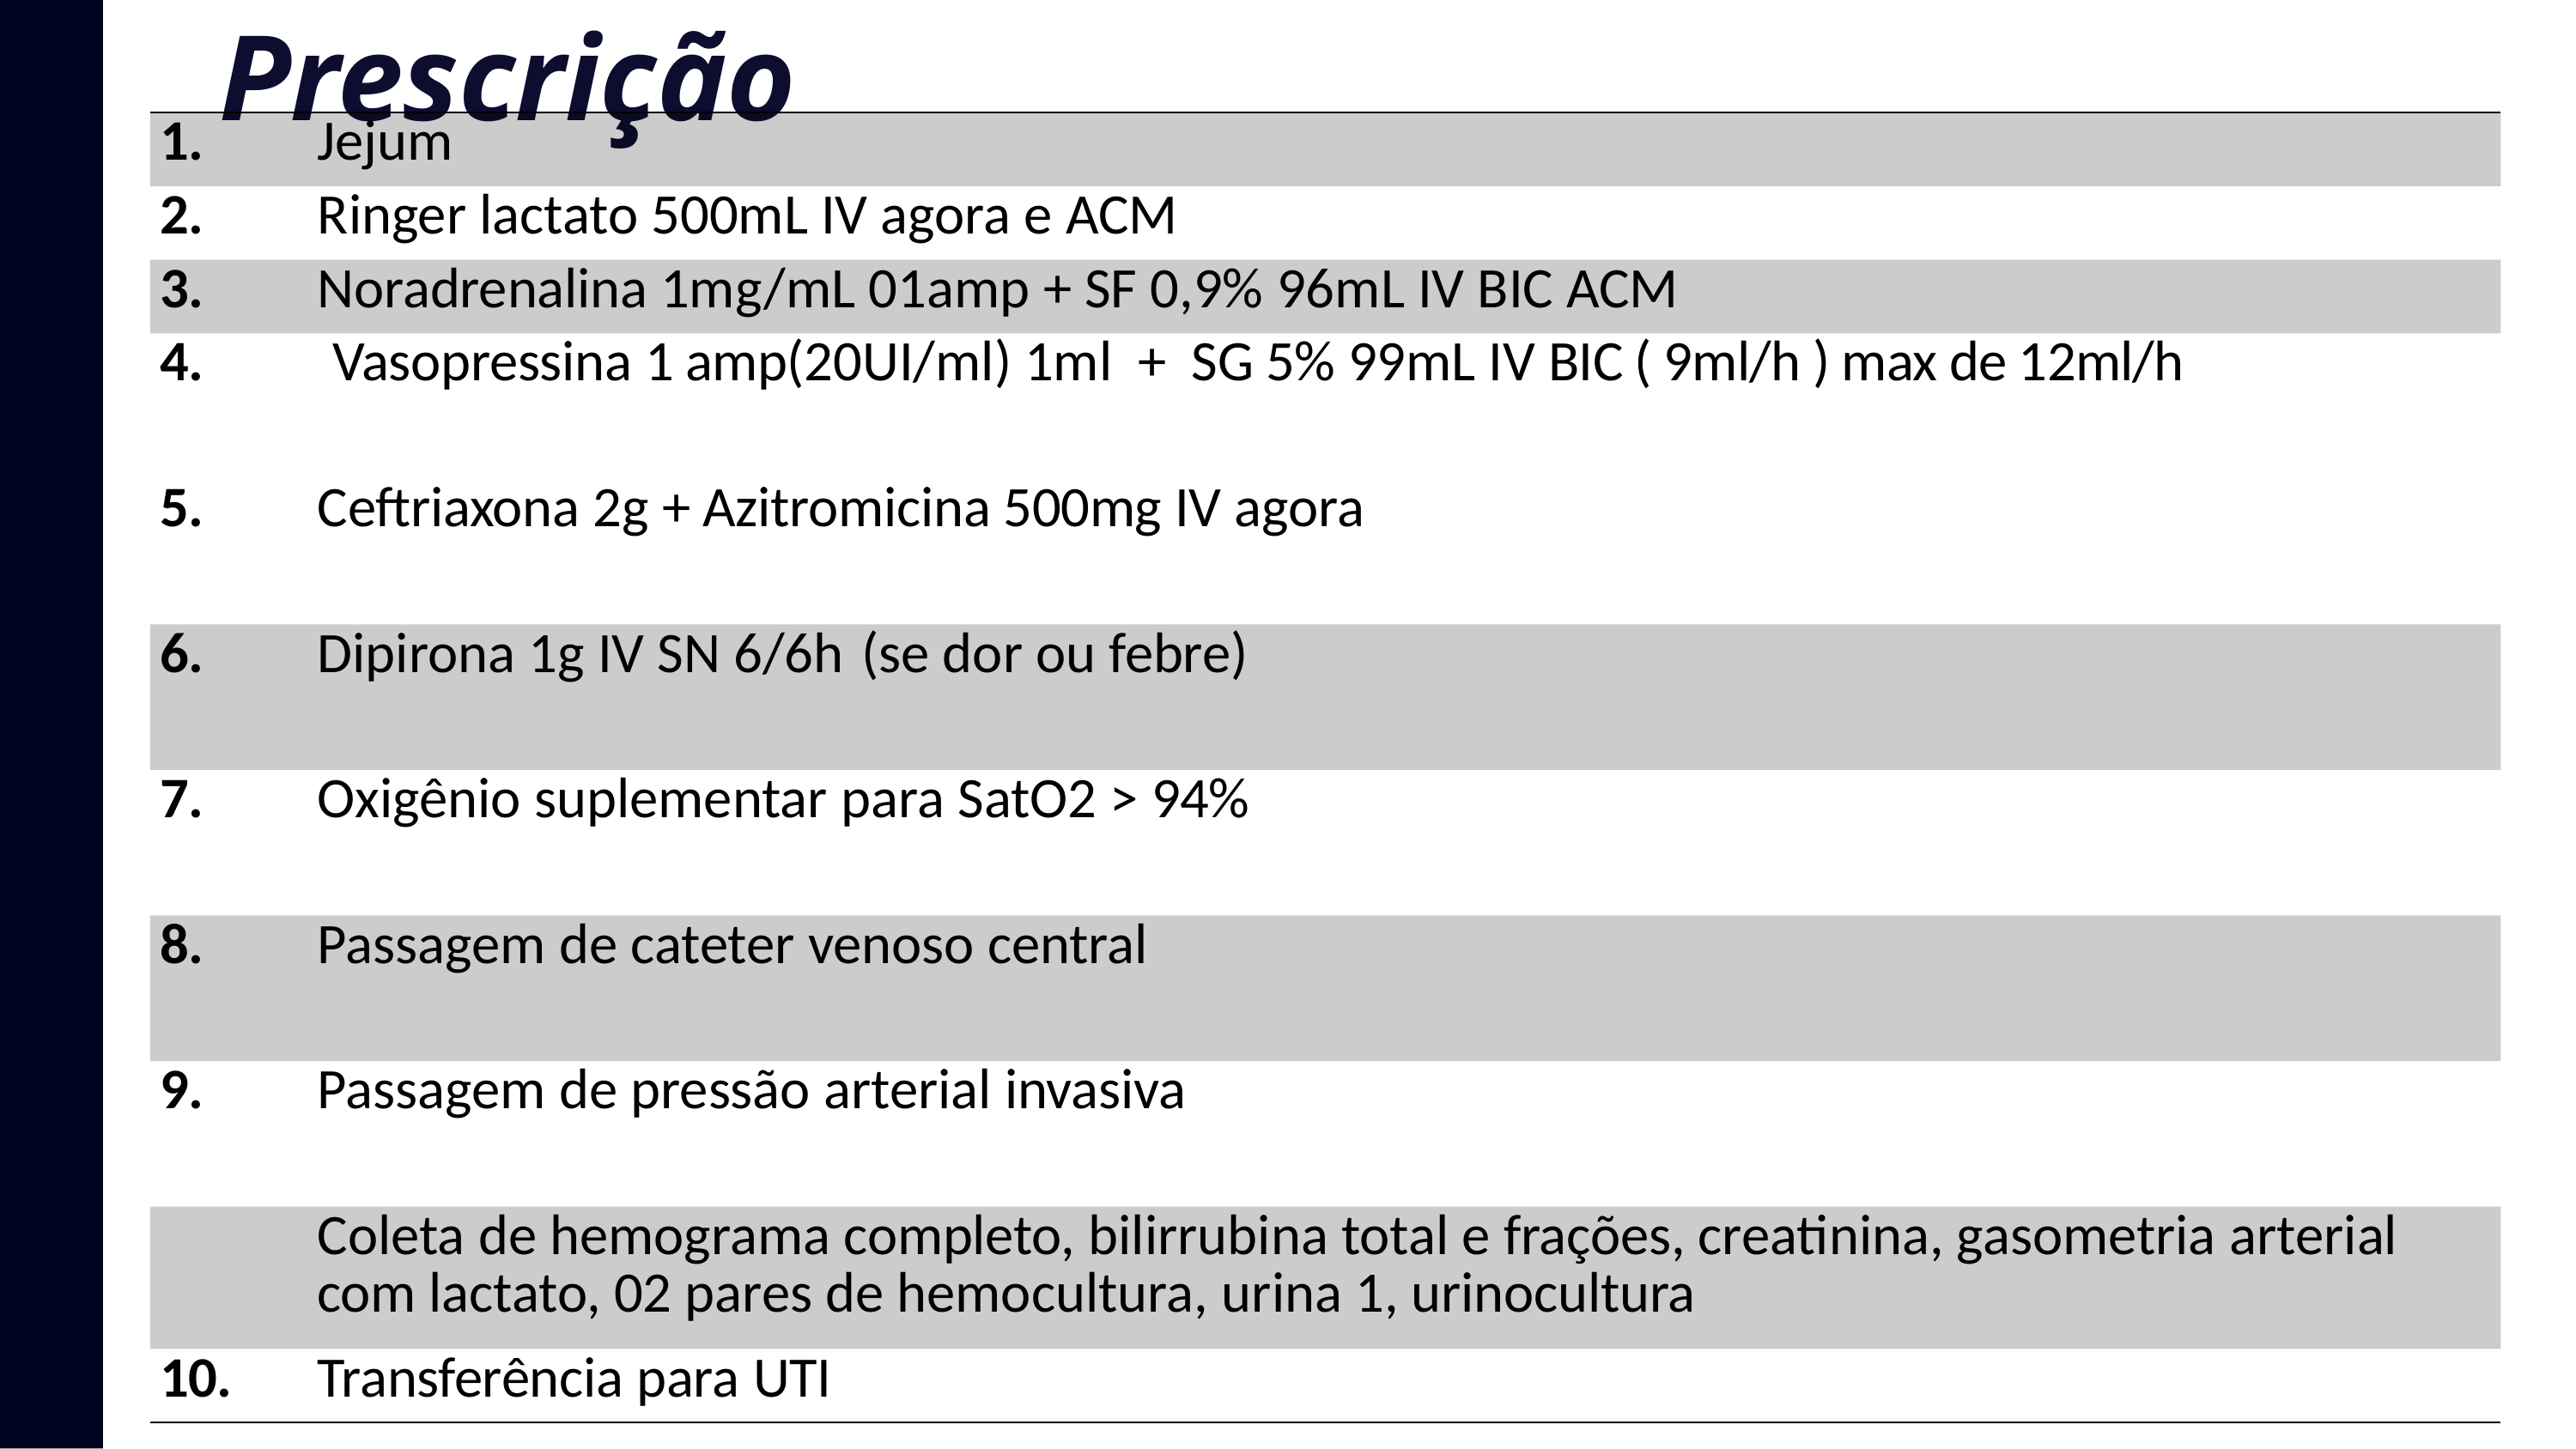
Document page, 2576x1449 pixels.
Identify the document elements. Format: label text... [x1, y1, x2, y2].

table_cell Ringer lactato 500mL IV agora e ACM [289, 186, 2500, 260]
table_cell Oxigênio suplementar para SatO2 > 94% [289, 770, 2500, 915]
table_cell Coleta de hemograma completo, bilirrubina total e frações, creatinina, gasometria arterial com lactato, 02 pares de hemocultura, urina 1, urinocultura [289, 1207, 2500, 1349]
title Prescrição [216, 0, 2576, 246]
table_cell 9. [150, 1061, 289, 1207]
table_header 1. [150, 113, 289, 186]
table_cell Transferência para UTI [289, 1349, 2500, 1422]
table_cell Ceftriaxona 2g + Azitromicina 500mg IV agora [289, 479, 2500, 624]
table_header Jejum [289, 113, 2500, 186]
table_cell 5. [150, 479, 289, 624]
table_cell 2. [150, 186, 289, 260]
table_cell 8. [150, 915, 289, 1061]
table_cell 7. [150, 770, 289, 915]
table_cell [150, 1207, 289, 1349]
table_cell Passagem de cateter venoso central [289, 915, 2500, 1061]
table_cell 3. [150, 260, 289, 333]
table_cell Dipirona 1g IV SN 6/6h (se dor ou febre) [289, 624, 2500, 770]
table_cell 6. [150, 624, 289, 770]
table_cell Passagem de pressão arterial invasiva [289, 1061, 2500, 1207]
table_cell Vasopressina 1 amp(20UI/ml) 1ml + SG 5% 99mL IV BIC ( 9ml/h ) max de 12ml/h [289, 333, 2500, 479]
table_cell 4. [150, 333, 289, 479]
table_cell Noradrenalina 1mg/mL 01amp + SF 0,9% 96mL IV BIC ACM [289, 260, 2500, 333]
table_cell 10. [150, 1349, 289, 1422]
